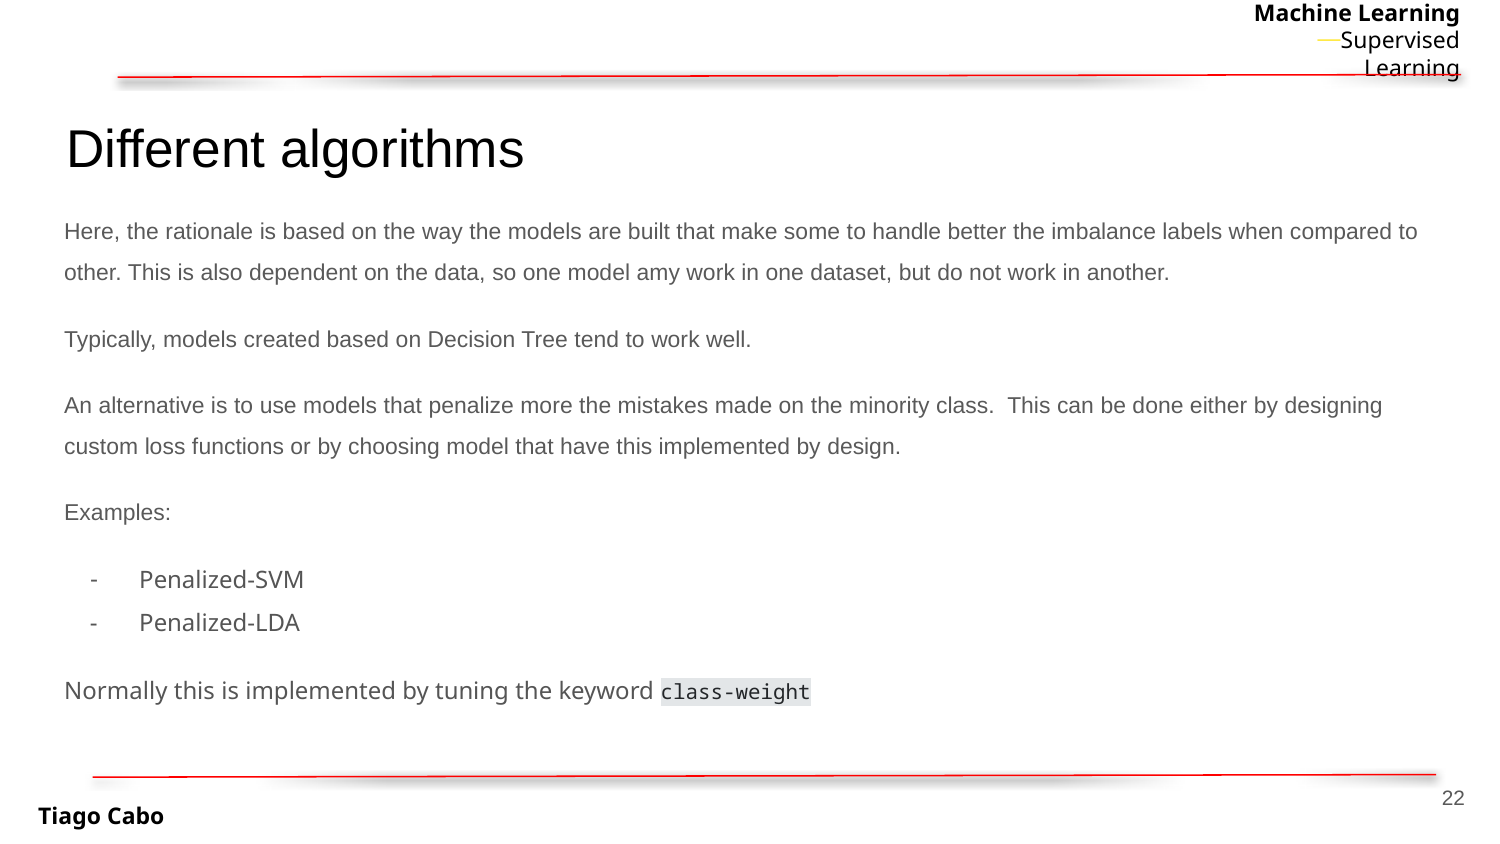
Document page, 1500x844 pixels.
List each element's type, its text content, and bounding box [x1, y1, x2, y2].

title Different algorithms [51, 99, 840, 187]
list Here, the rationale is based on the way the models are built that make some to handle better the imbalance labels when compared to other. This is also dependent on the data, so one model amy work in one dataset, but do not work in another. Typically, models created based on Decision Tree tend to work well. An alternative is to use models that penalize more the mistakes made on the minority class. This can be done either by designing custom loss functions or by choosing model that have this implemented by design. Examples: Penalized-SVM Penalized-LDA Normally this is implemented by tuning the keyword class-weight [49, 187, 1447, 749]
slide_number ‹#› [1389, 764, 1480, 830]
